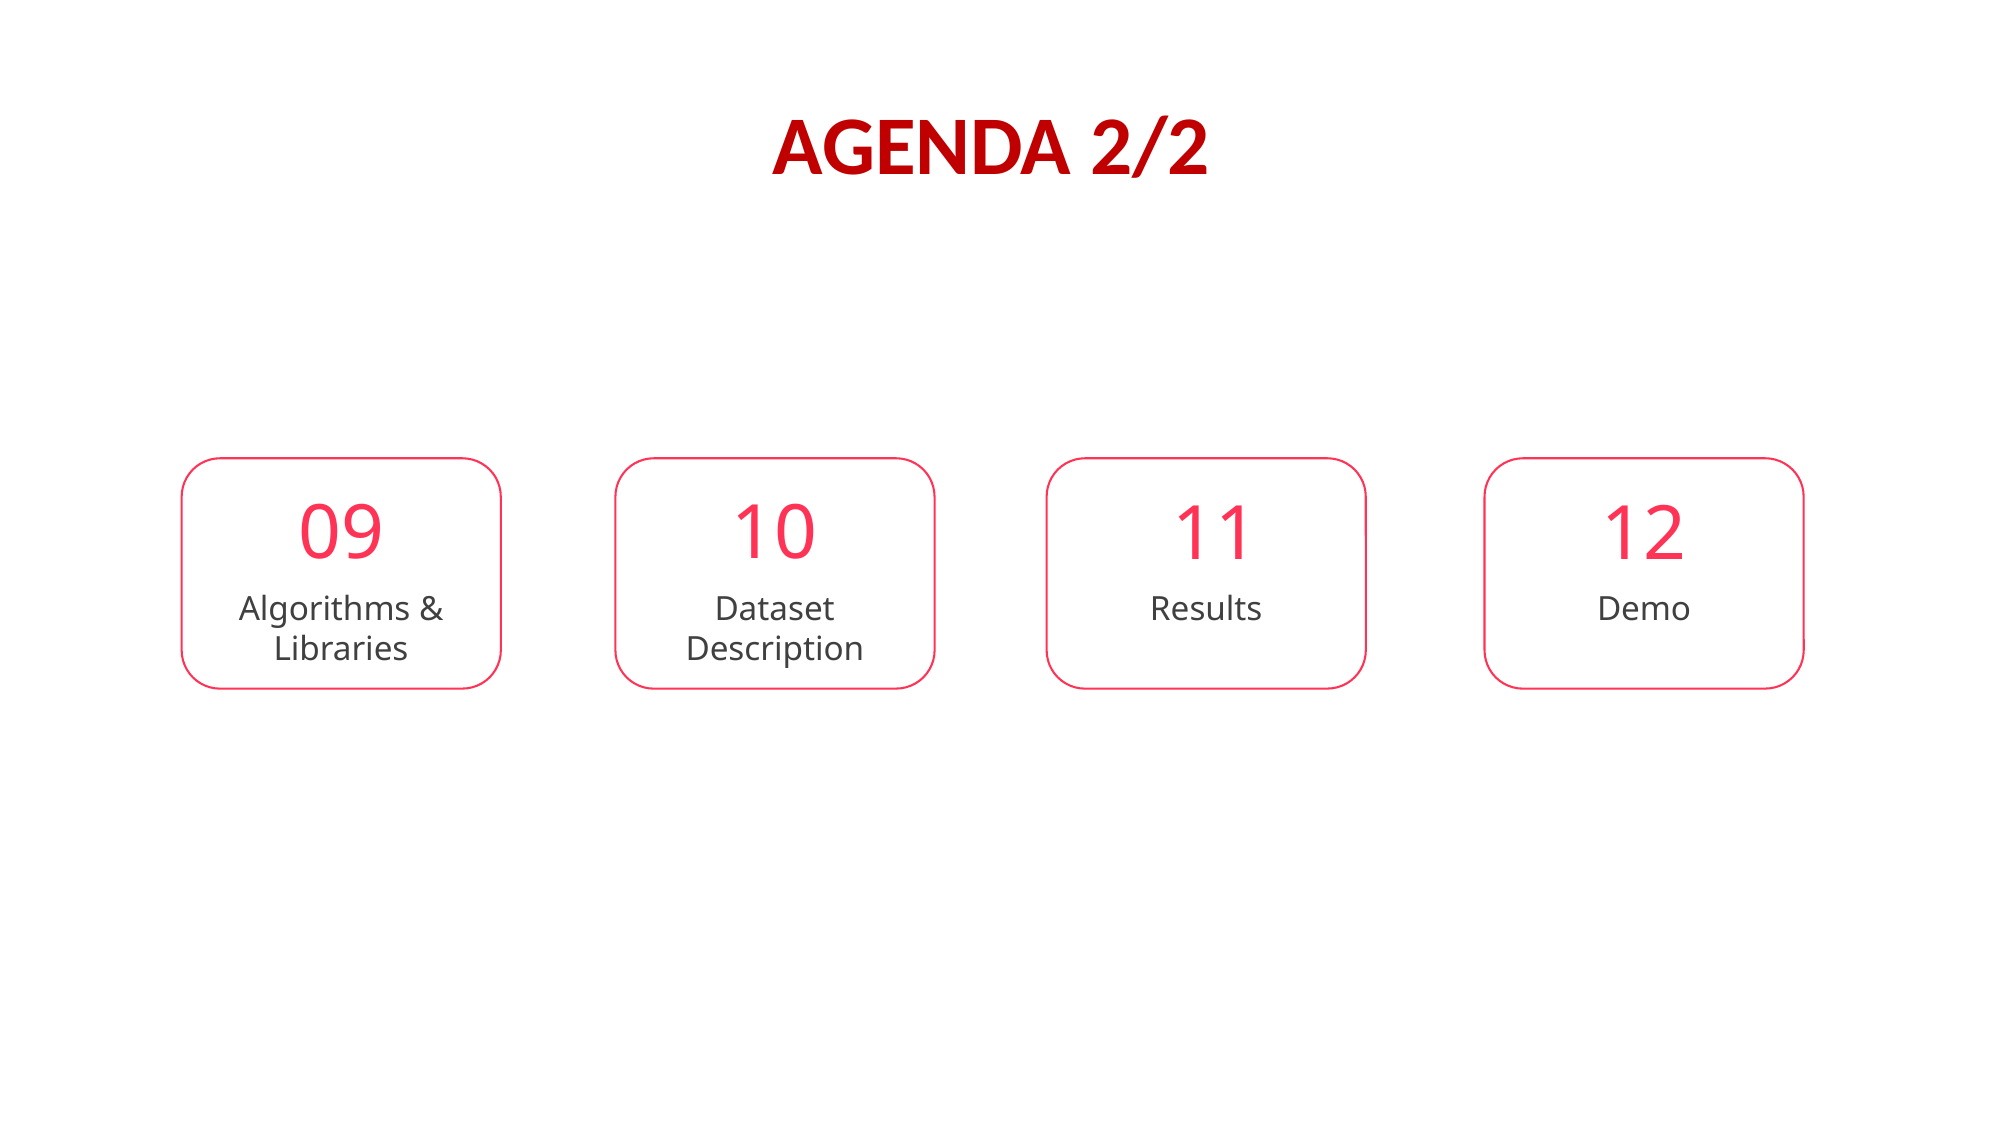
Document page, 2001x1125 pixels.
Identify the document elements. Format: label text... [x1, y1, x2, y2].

text_box [1045, 457, 1367, 690]
text_box [180, 457, 502, 690]
text_box 10 [662, 476, 888, 582]
text_box AGENDA 2/2 [402, 84, 1582, 199]
text_box [614, 457, 936, 690]
text_box 11 [1102, 476, 1329, 582]
text_box 09 [228, 476, 455, 582]
text_box [1483, 457, 1805, 690]
text_box 12 [1531, 476, 1757, 582]
text_box Algorithms & Libraries [190, 579, 492, 675]
text_box Results [1055, 579, 1357, 635]
text_box Demo [1493, 579, 1795, 635]
text_box Dataset Description [624, 579, 926, 675]
